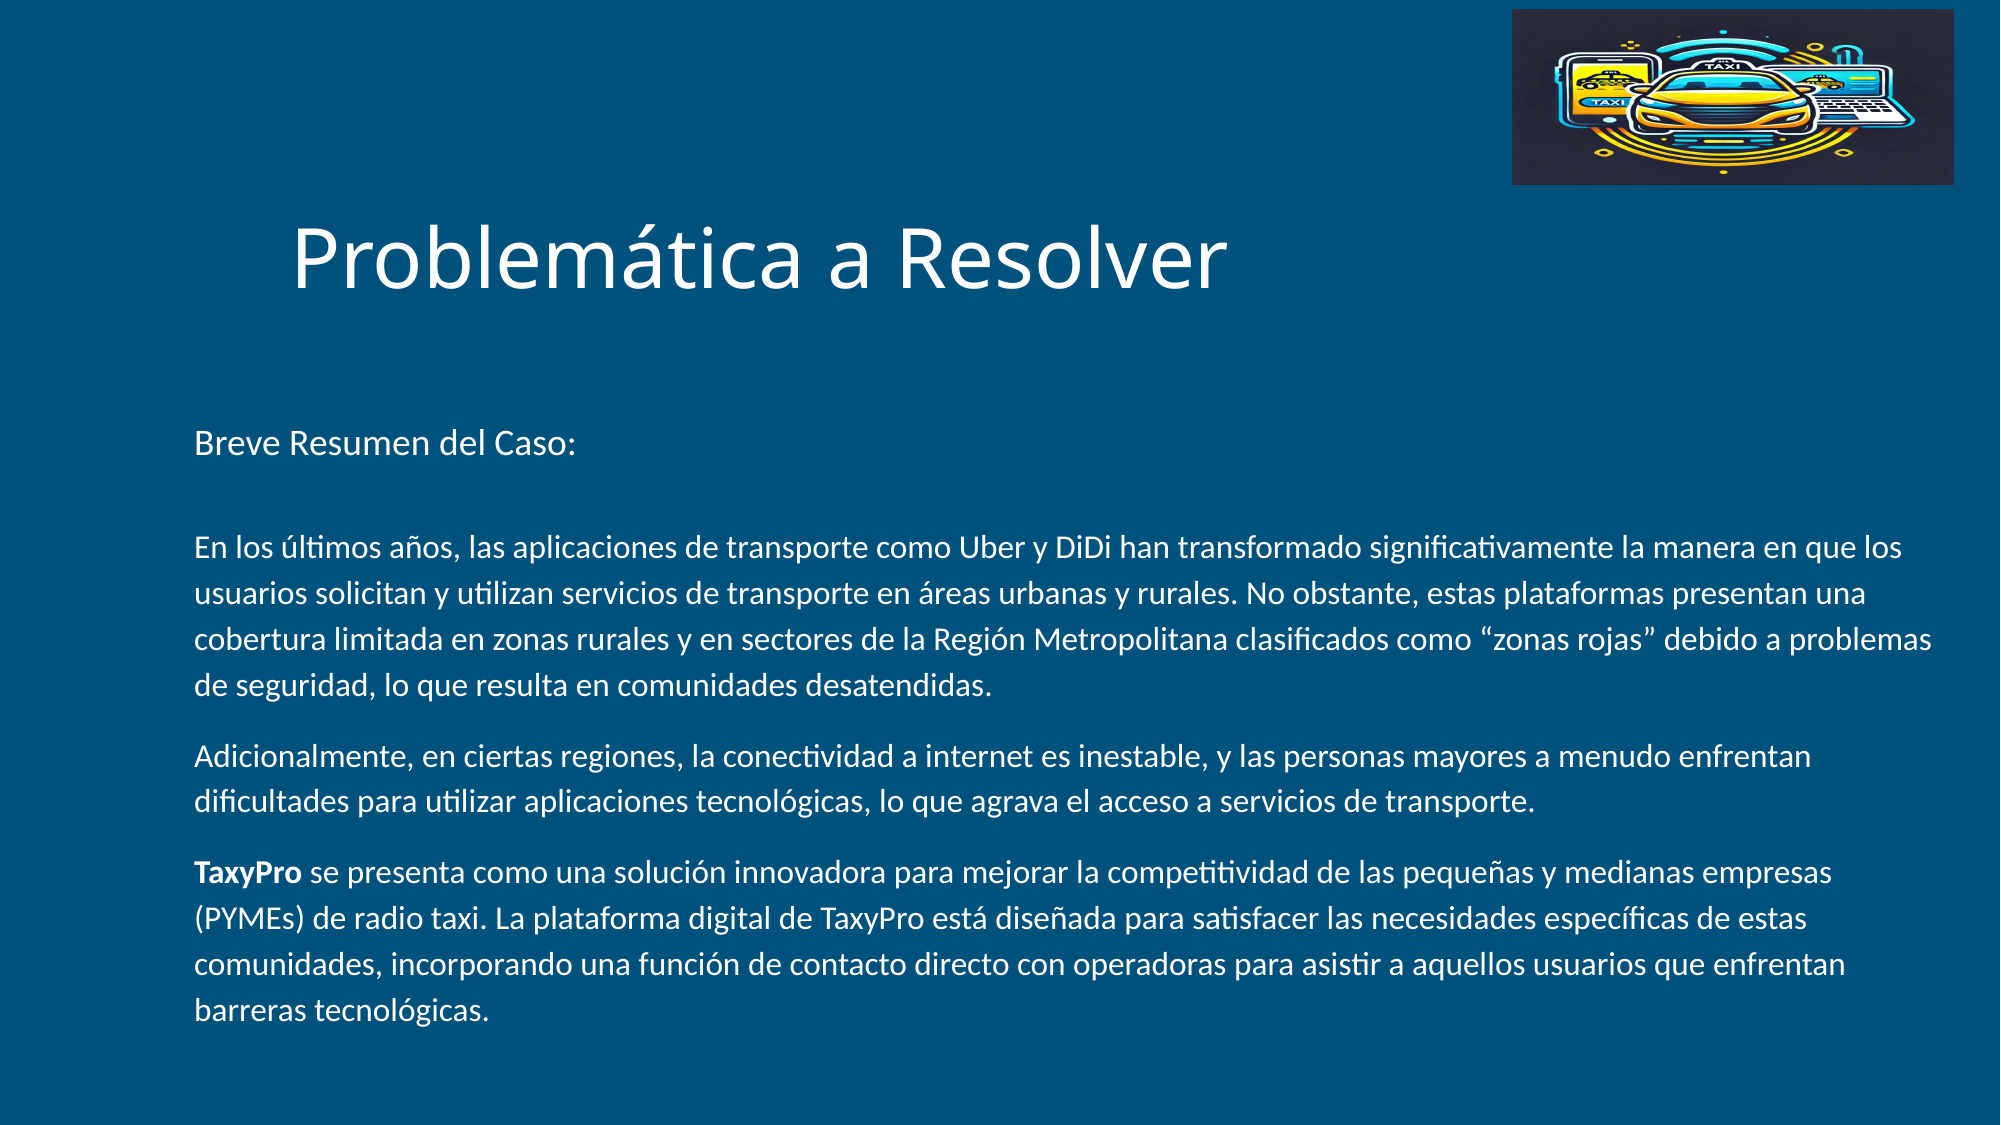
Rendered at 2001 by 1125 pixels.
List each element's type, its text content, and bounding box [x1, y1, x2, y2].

picture [1513, 10, 1953, 184]
title Problemática a Resolver [275, 157, 2000, 367]
text_box Breve Resumen del Caso: En los últimos años, las aplicaciones de transporte como Uber y DiDi han transformado significativamente la manera en que los usuarios solicitan y utilizan servicios de transporte en áreas urbanas y rurales. No obstante, estas plataformas presentan una cobertura limitada en zonas rurales y en sectores de la Región Metropolitana clasificados como “zonas rojas” debido a problemas de seguridad, lo que resulta en comunidades desatendidas. Adicionalmente, en ciertas regiones, la conectividad a internet es inestable, y las personas mayores a menudo enfrentan dificultades para utilizar aplicaciones tecnológicas, lo que agrava el acceso a servicios de transporte. TaxyPro se presenta como una solución innovadora para mejorar la competitividad de las pequeñas y medianas empresas (PYMEs) de radio taxi. La plataforma digital de TaxyPro está diseñada para satisfacer las necesidades específicas de estas comunidades, incorporando una función de contacto directo con operadoras para asistir a aquellos usuarios que enfrentan barreras tecnológicas. [179, 410, 1954, 1035]
